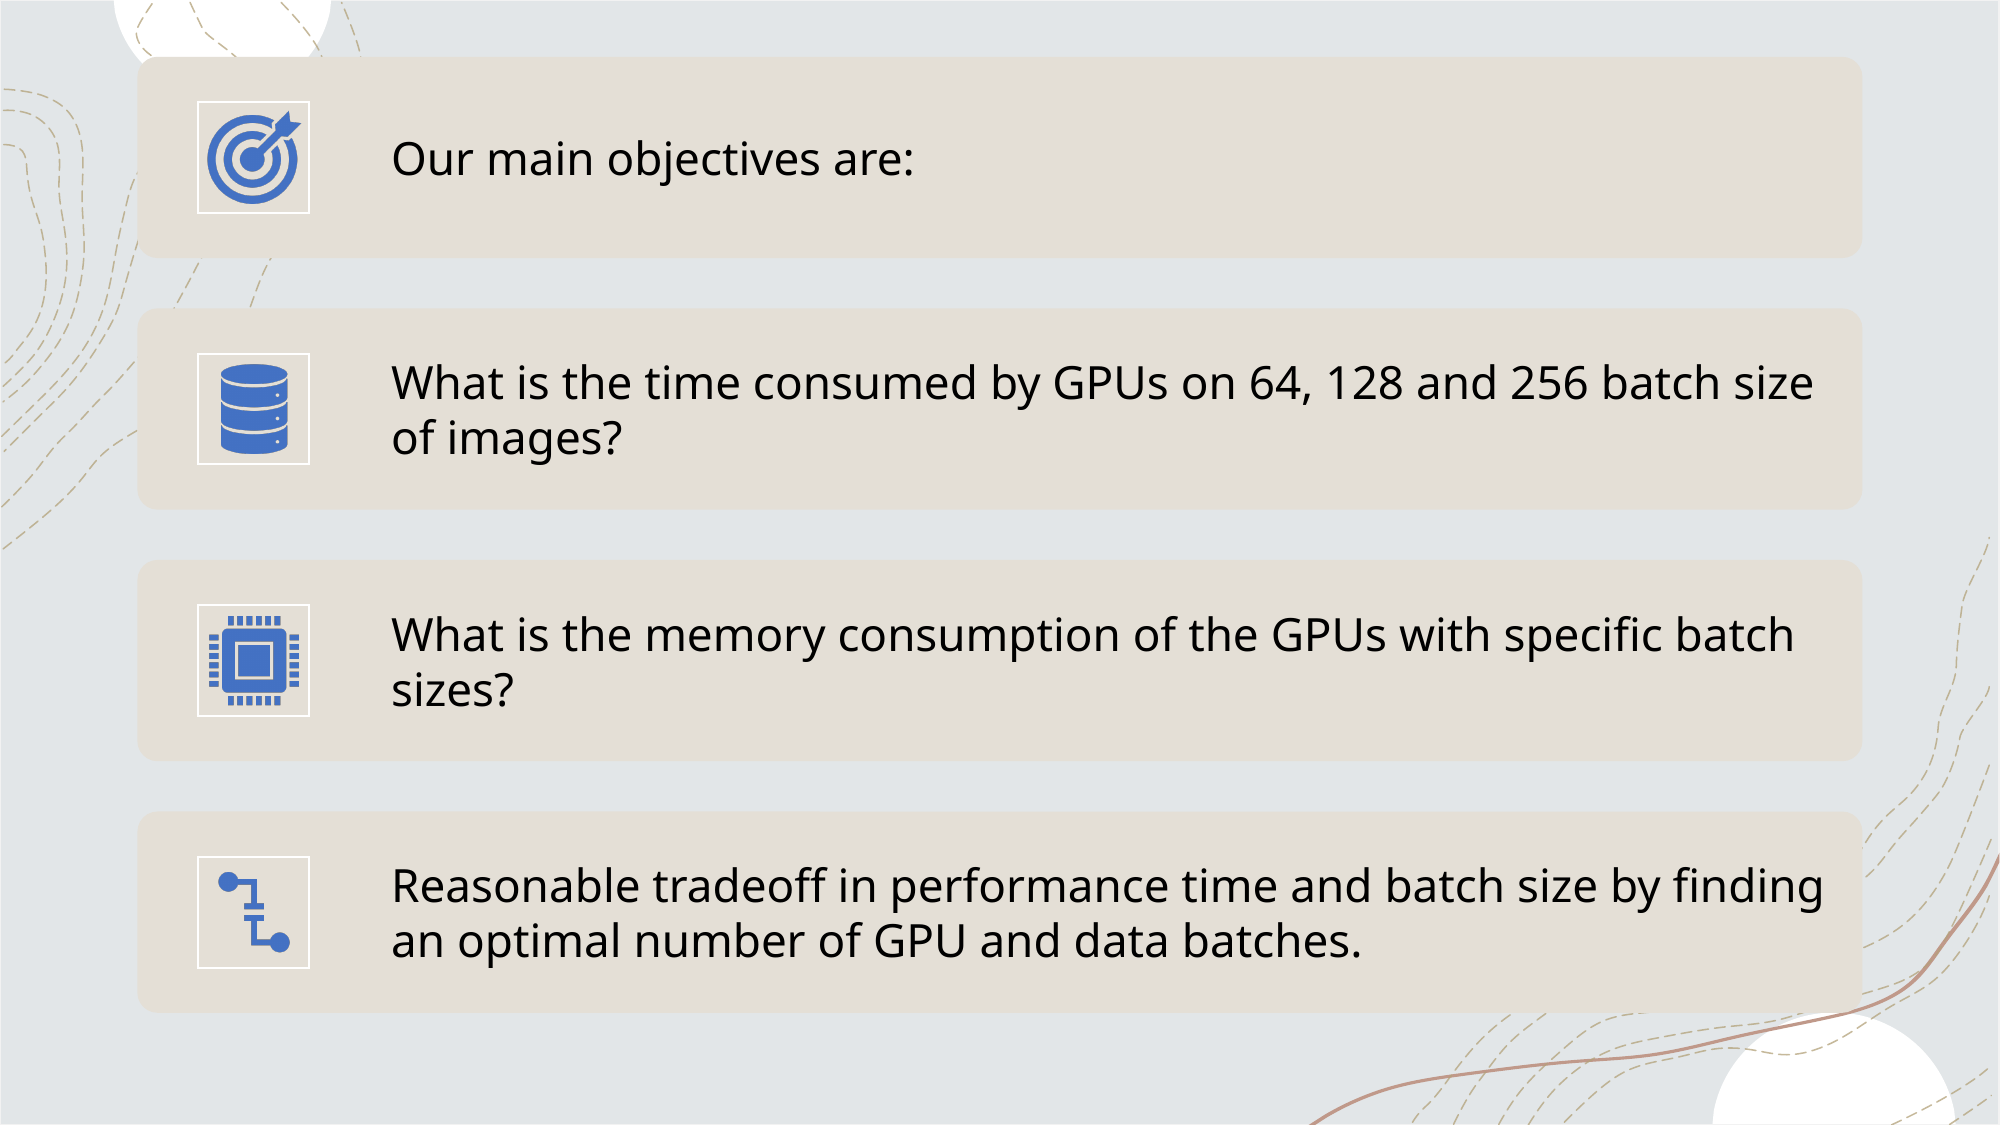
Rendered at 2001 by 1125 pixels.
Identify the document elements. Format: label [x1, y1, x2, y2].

list [137, 56, 1863, 1014]
